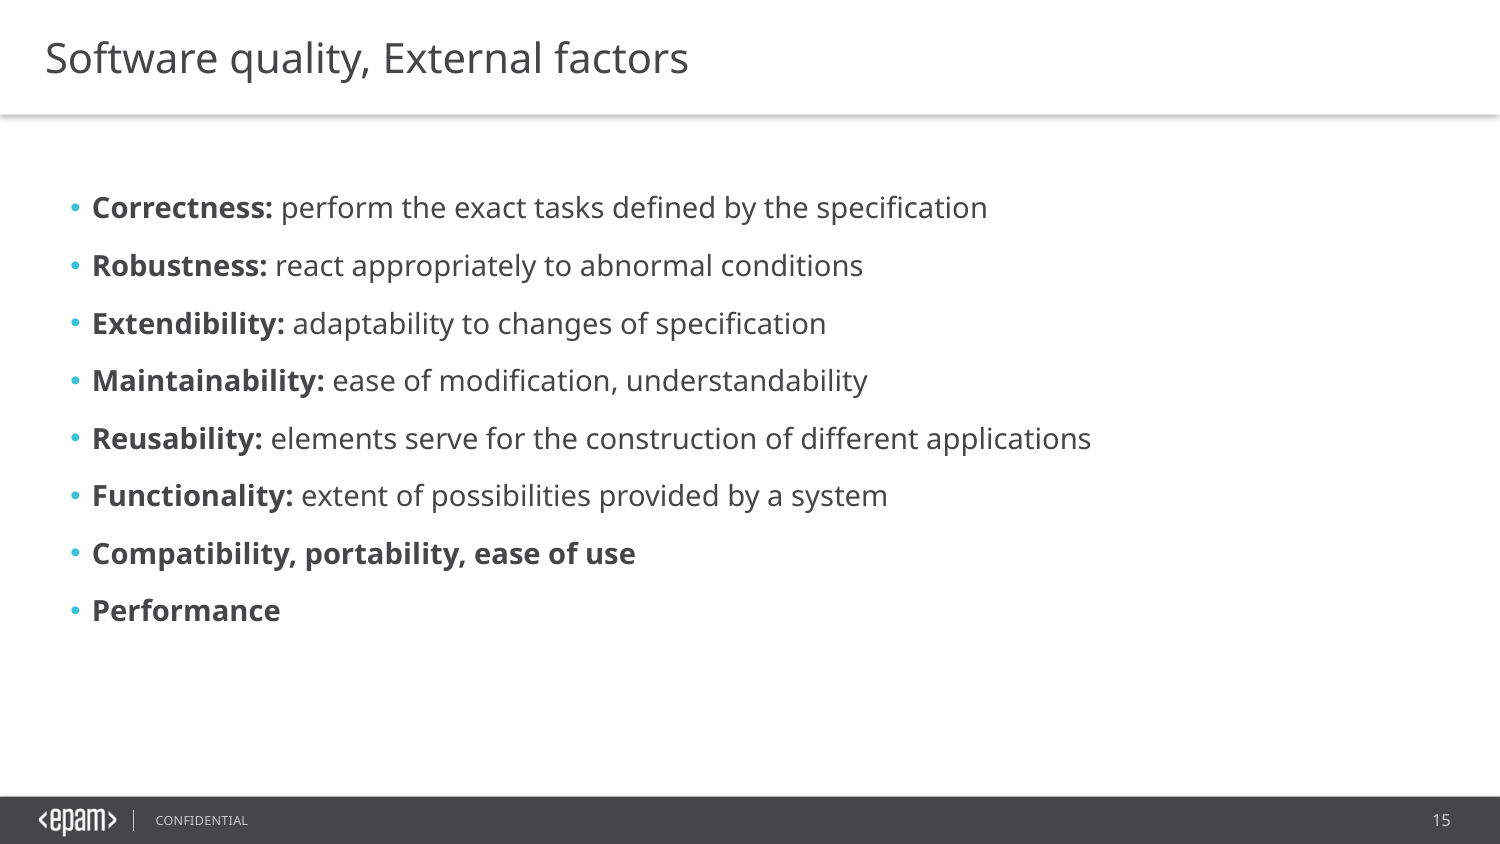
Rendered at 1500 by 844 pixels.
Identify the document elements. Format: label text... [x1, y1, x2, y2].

list Software quality, External factors [0, 0, 1500, 115]
list Correctness: perform the exact tasks defined by the specification Robustness: react appropriately to abnormal conditions Extendibility: adaptability to changes of specification Maintainability: ease of modification, understandability Reusability: elements serve for the construction of different applications Functionality: extent of possibilities provided by a system Compatibility, portability, ease of use Performance [59, 177, 1428, 733]
picture [38, 808, 117, 837]
